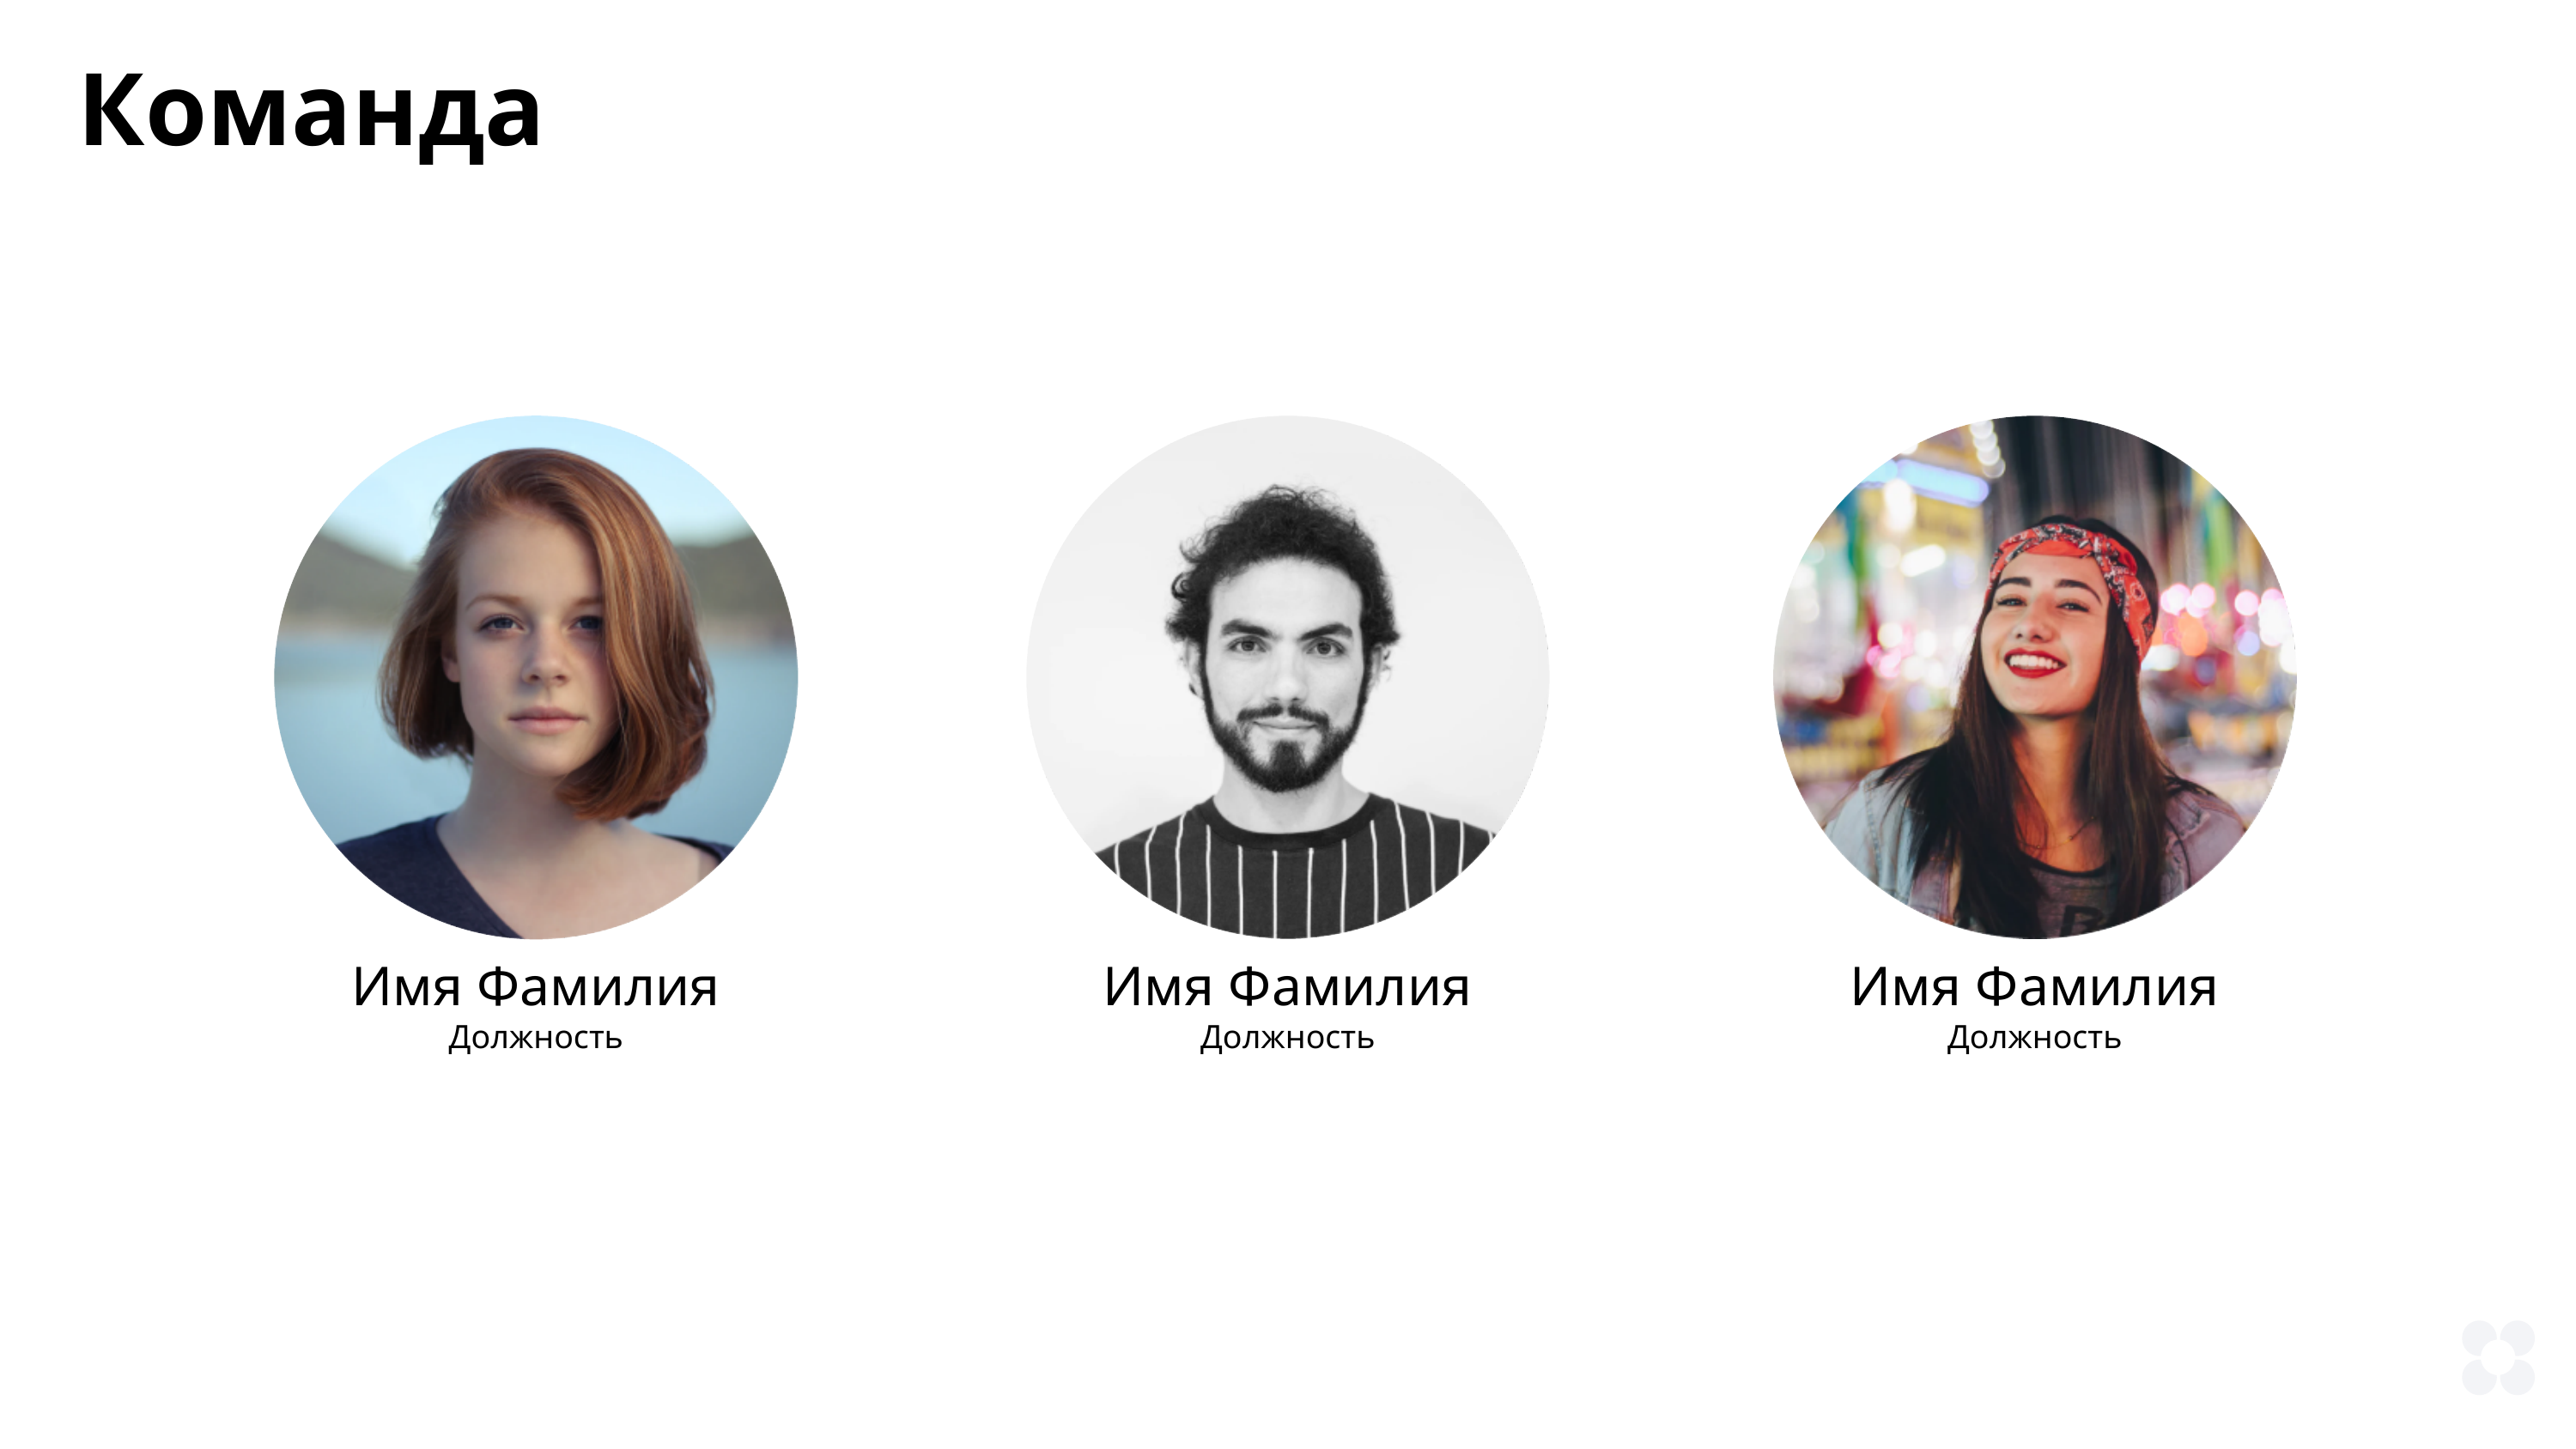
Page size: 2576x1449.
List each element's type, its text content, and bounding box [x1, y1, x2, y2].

text_box Имя Фамилия Должность [235, 938, 836, 1218]
text_box Команда [77, 69, 2091, 278]
picture [274, 415, 799, 940]
picture [1026, 415, 1550, 939]
text_box Имя Фамилия Должность [1735, 938, 2336, 1218]
picture [1772, 415, 2298, 940]
text_box Имя Фамилия Должность [987, 938, 1589, 1218]
